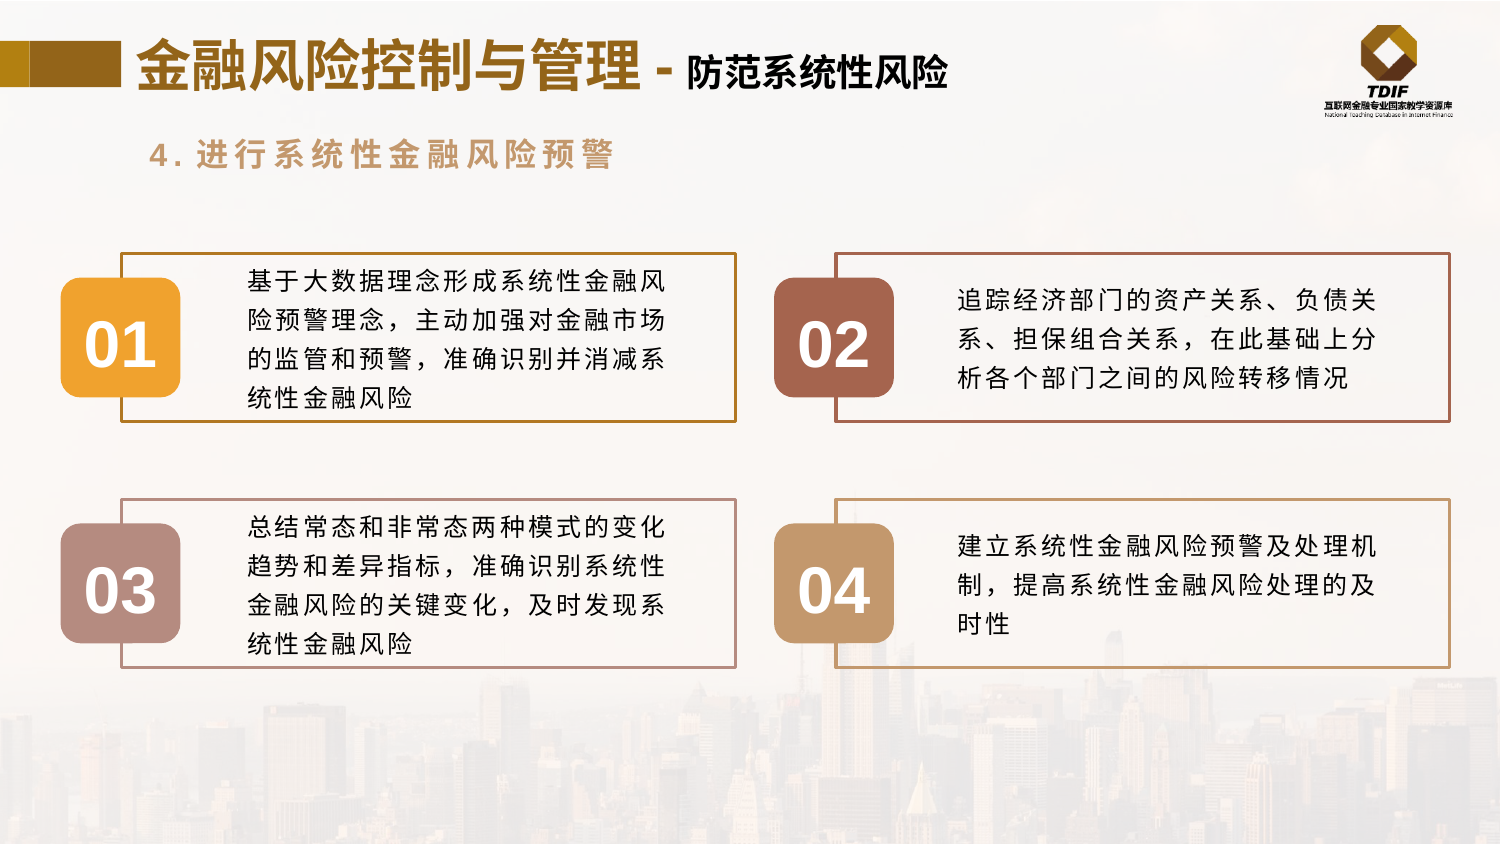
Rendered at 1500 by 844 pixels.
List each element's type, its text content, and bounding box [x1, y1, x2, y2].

text_box 4.进行系统性金融风险预警 [134, 126, 885, 180]
text_box 04 [771, 521, 897, 646]
text_box [834, 251, 1451, 424]
text_box 总结常态和非常态两种模式的变化趋势和差异指标，准确识别系统性金融风险的关键变化，及时发现系统性金融风险 [233, 537, 698, 629]
text_box 01 [58, 275, 183, 400]
text_box [834, 497, 1451, 670]
text_box 02 [771, 275, 897, 400]
text_box [120, 251, 737, 424]
text_box 金融风险控制与管理-防范系统性风险 [124, 24, 961, 104]
text_box 基于大数据理念形成系统性金融风险预警理念，主动加强对金融市场的监管和预警，准确识别并消减系统性金融风险 [233, 292, 698, 383]
text_box 追踪经济部门的资产关系、负债关系、担保组合关系，在此基础上分析各个部门之间的风险转移情况 [944, 292, 1408, 383]
picture [0, 1, 1500, 844]
text_box [120, 497, 737, 670]
text_box 03 [58, 521, 183, 646]
text_box 建立系统性金融风险预警及处理机制，提高系统性金融风险处理的及时性 [944, 537, 1408, 629]
